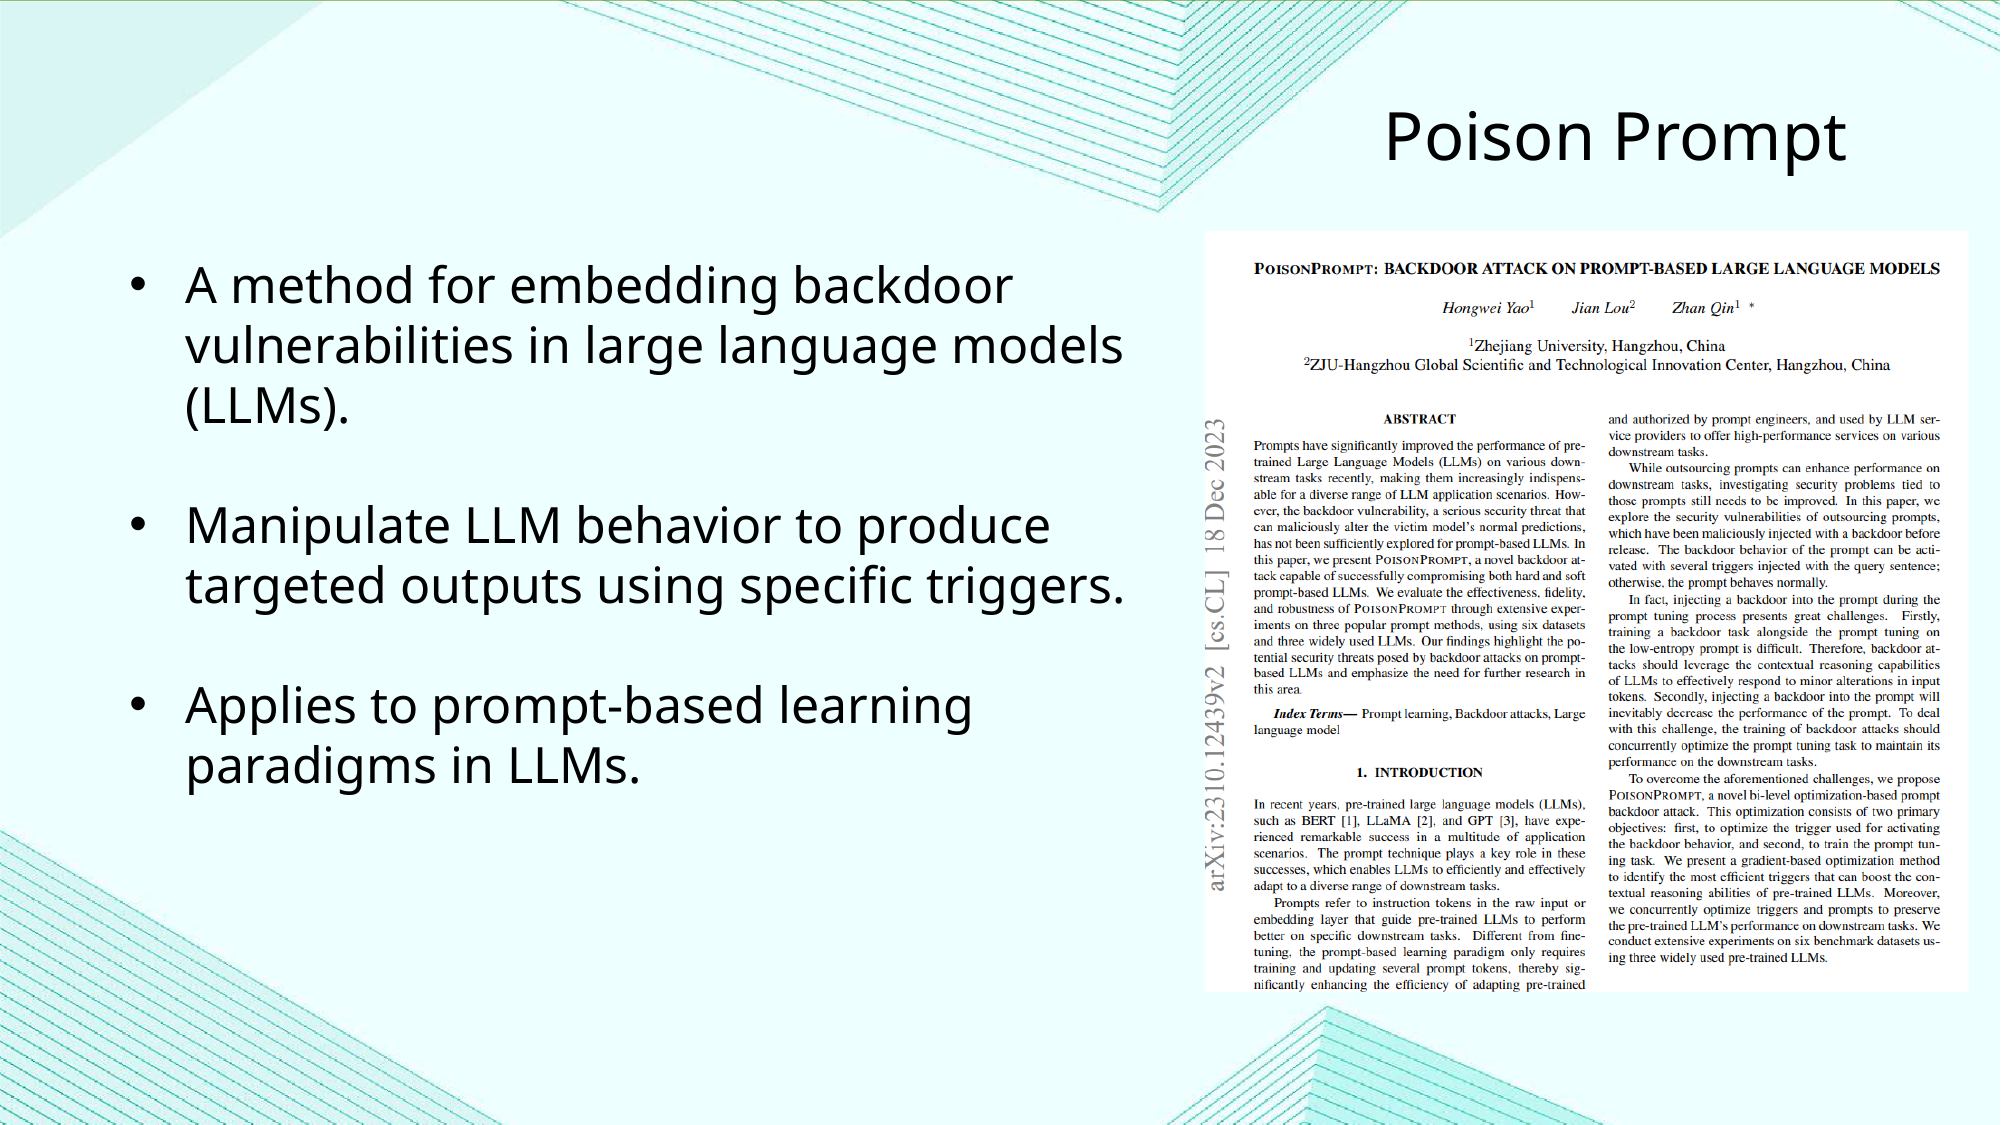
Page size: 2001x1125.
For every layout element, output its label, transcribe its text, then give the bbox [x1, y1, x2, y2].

text_box A method for embedding backdoor vulnerabilities in large language models (LLMs). Manipulate LLM behavior to produce targeted outputs using specific triggers. Applies to prompt-based learning paradigms in LLMs. [114, 245, 1160, 861]
text_box Poison Prompt [368, 86, 1863, 182]
picture [0, 0, 2000, 1125]
